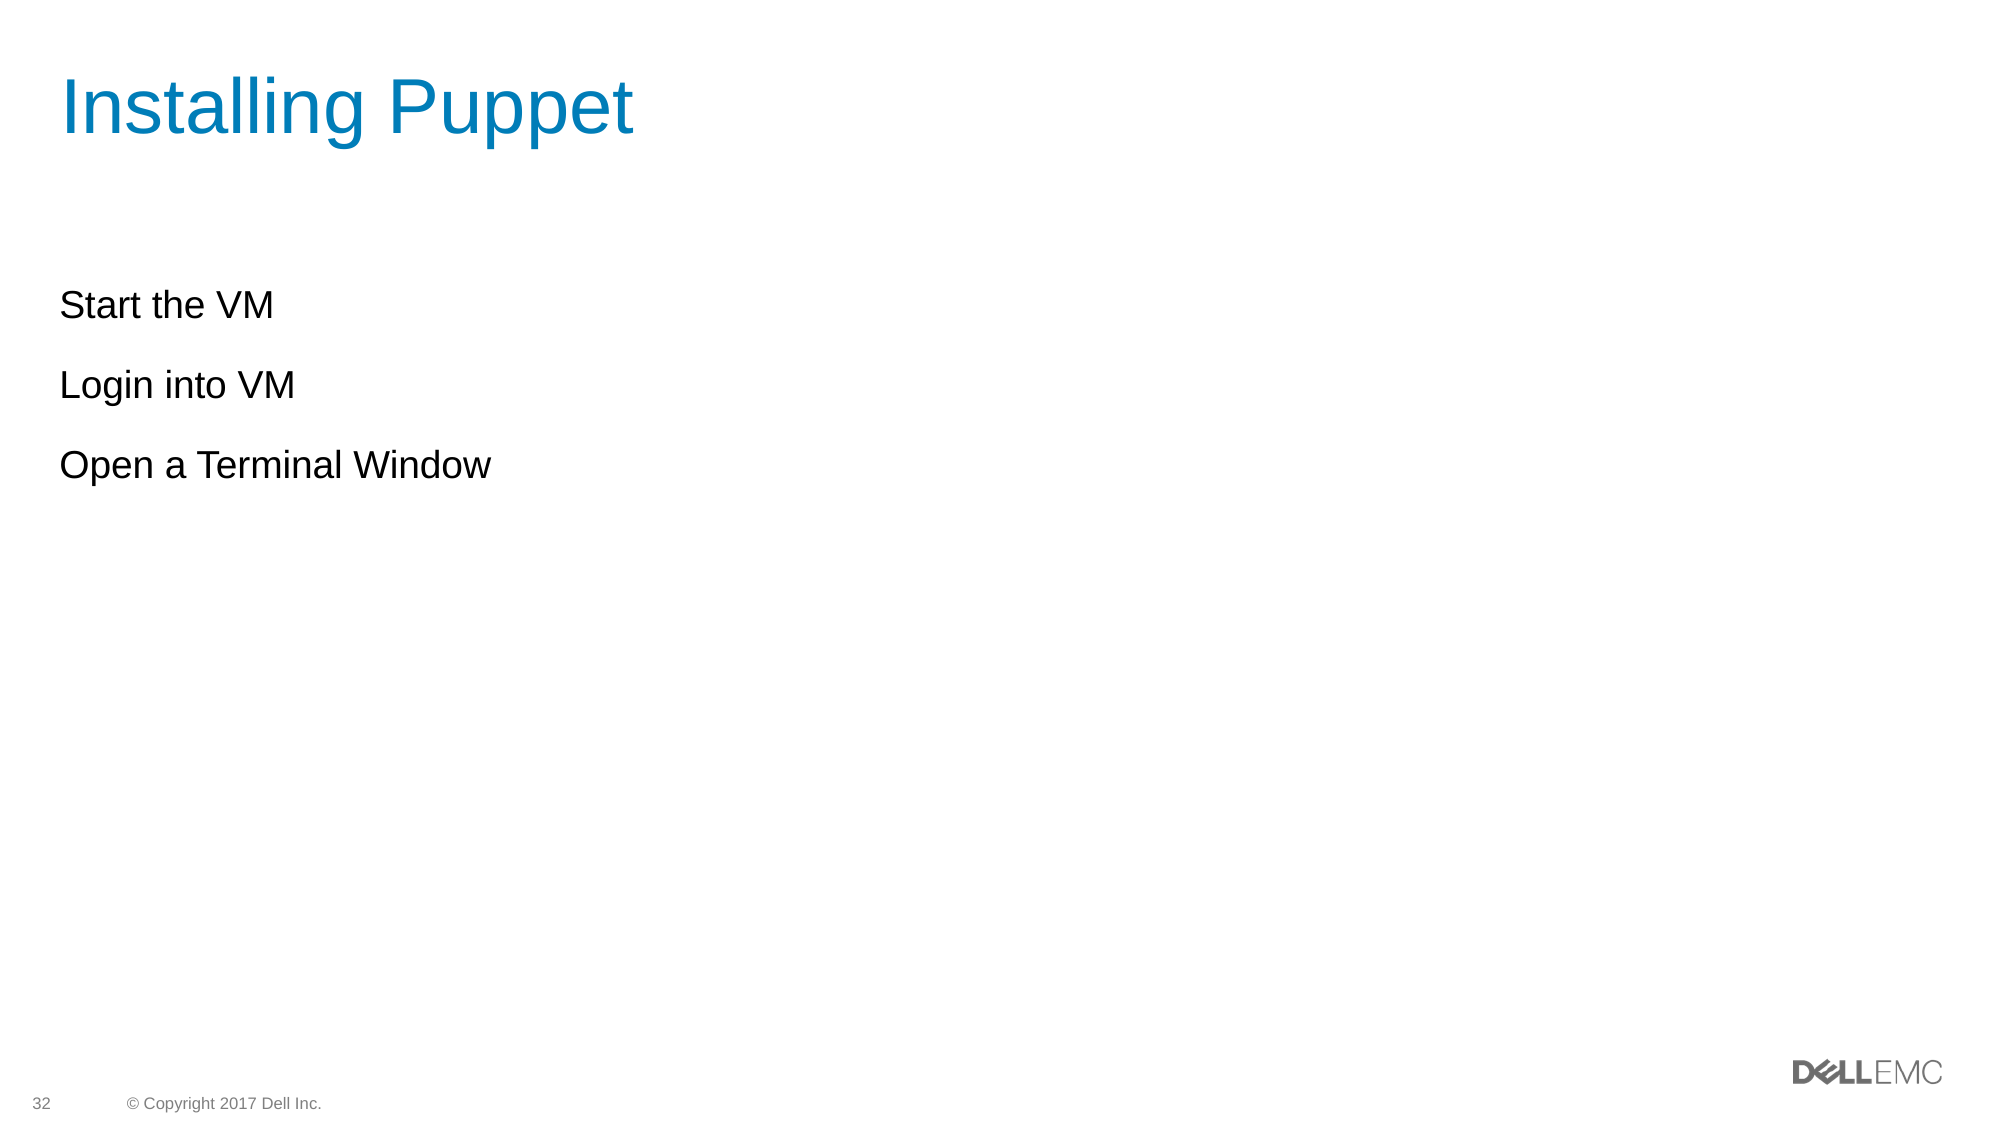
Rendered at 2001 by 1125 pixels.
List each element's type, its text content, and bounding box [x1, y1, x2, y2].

list Start the VM Login into VM Open a Terminal Window [59, 279, 1800, 978]
title Installing Puppet [60, 59, 1800, 200]
picture [1793, 1058, 1942, 1085]
